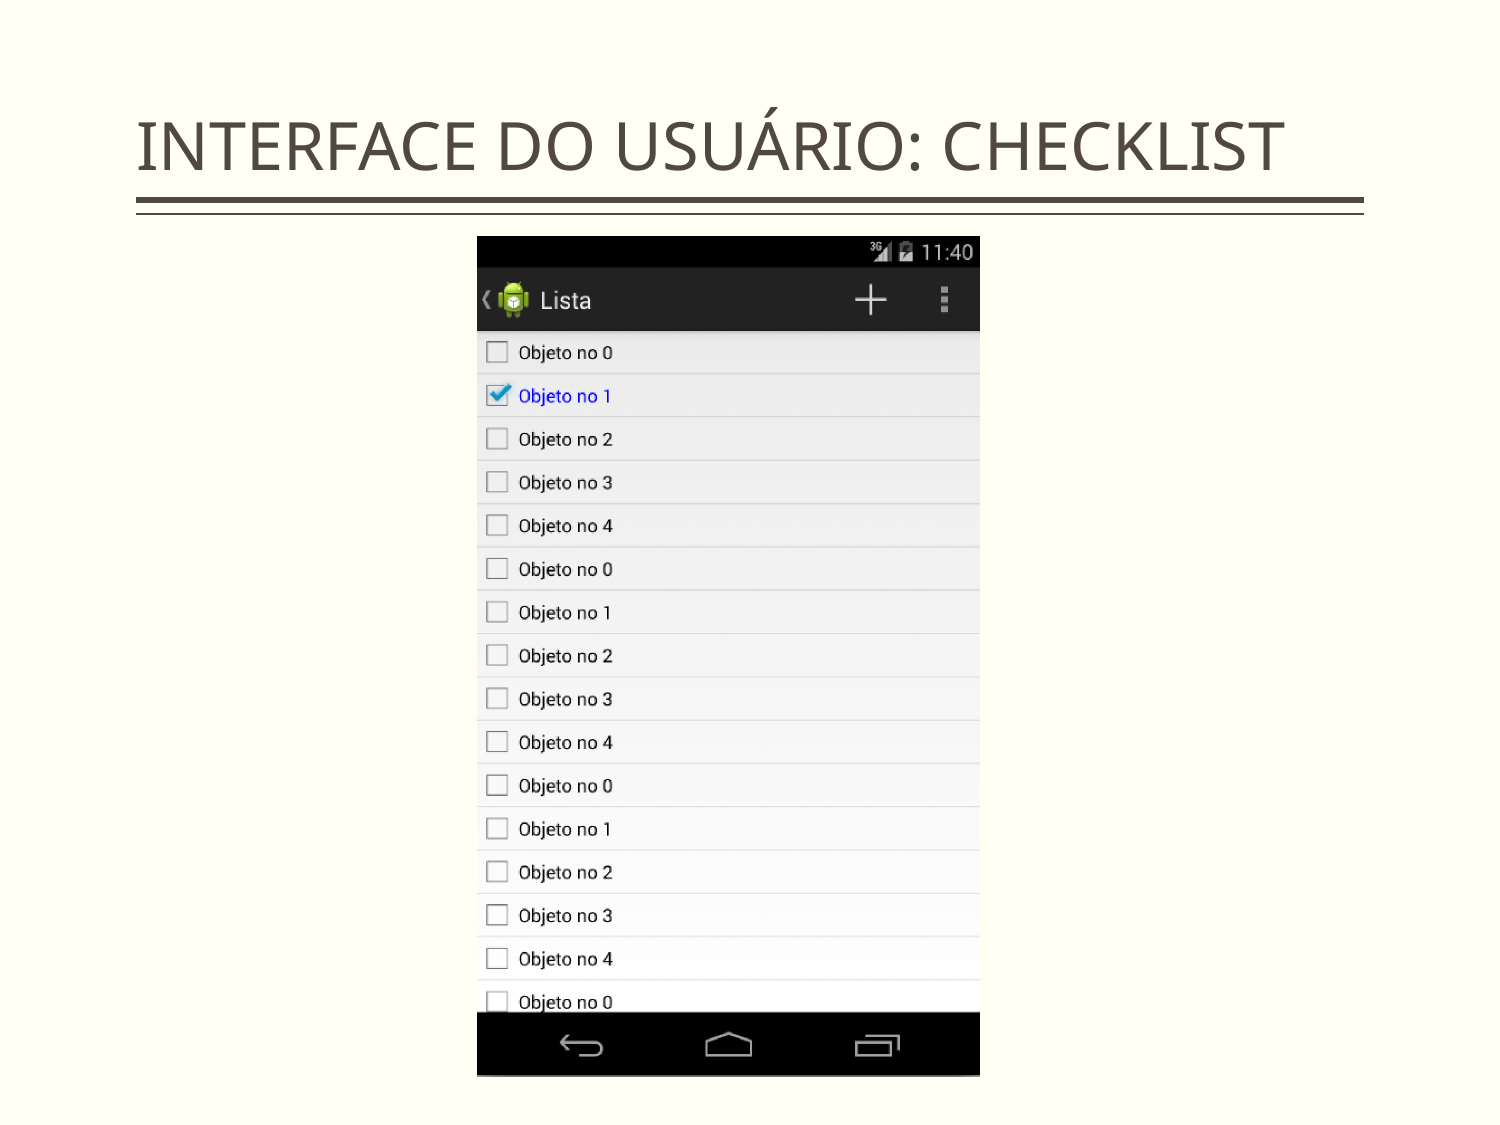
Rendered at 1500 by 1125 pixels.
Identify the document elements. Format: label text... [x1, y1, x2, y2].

picture [477, 236, 980, 1077]
title INTERFACE DO USUÁRIO: CHECKLIST [135, 12, 1364, 193]
